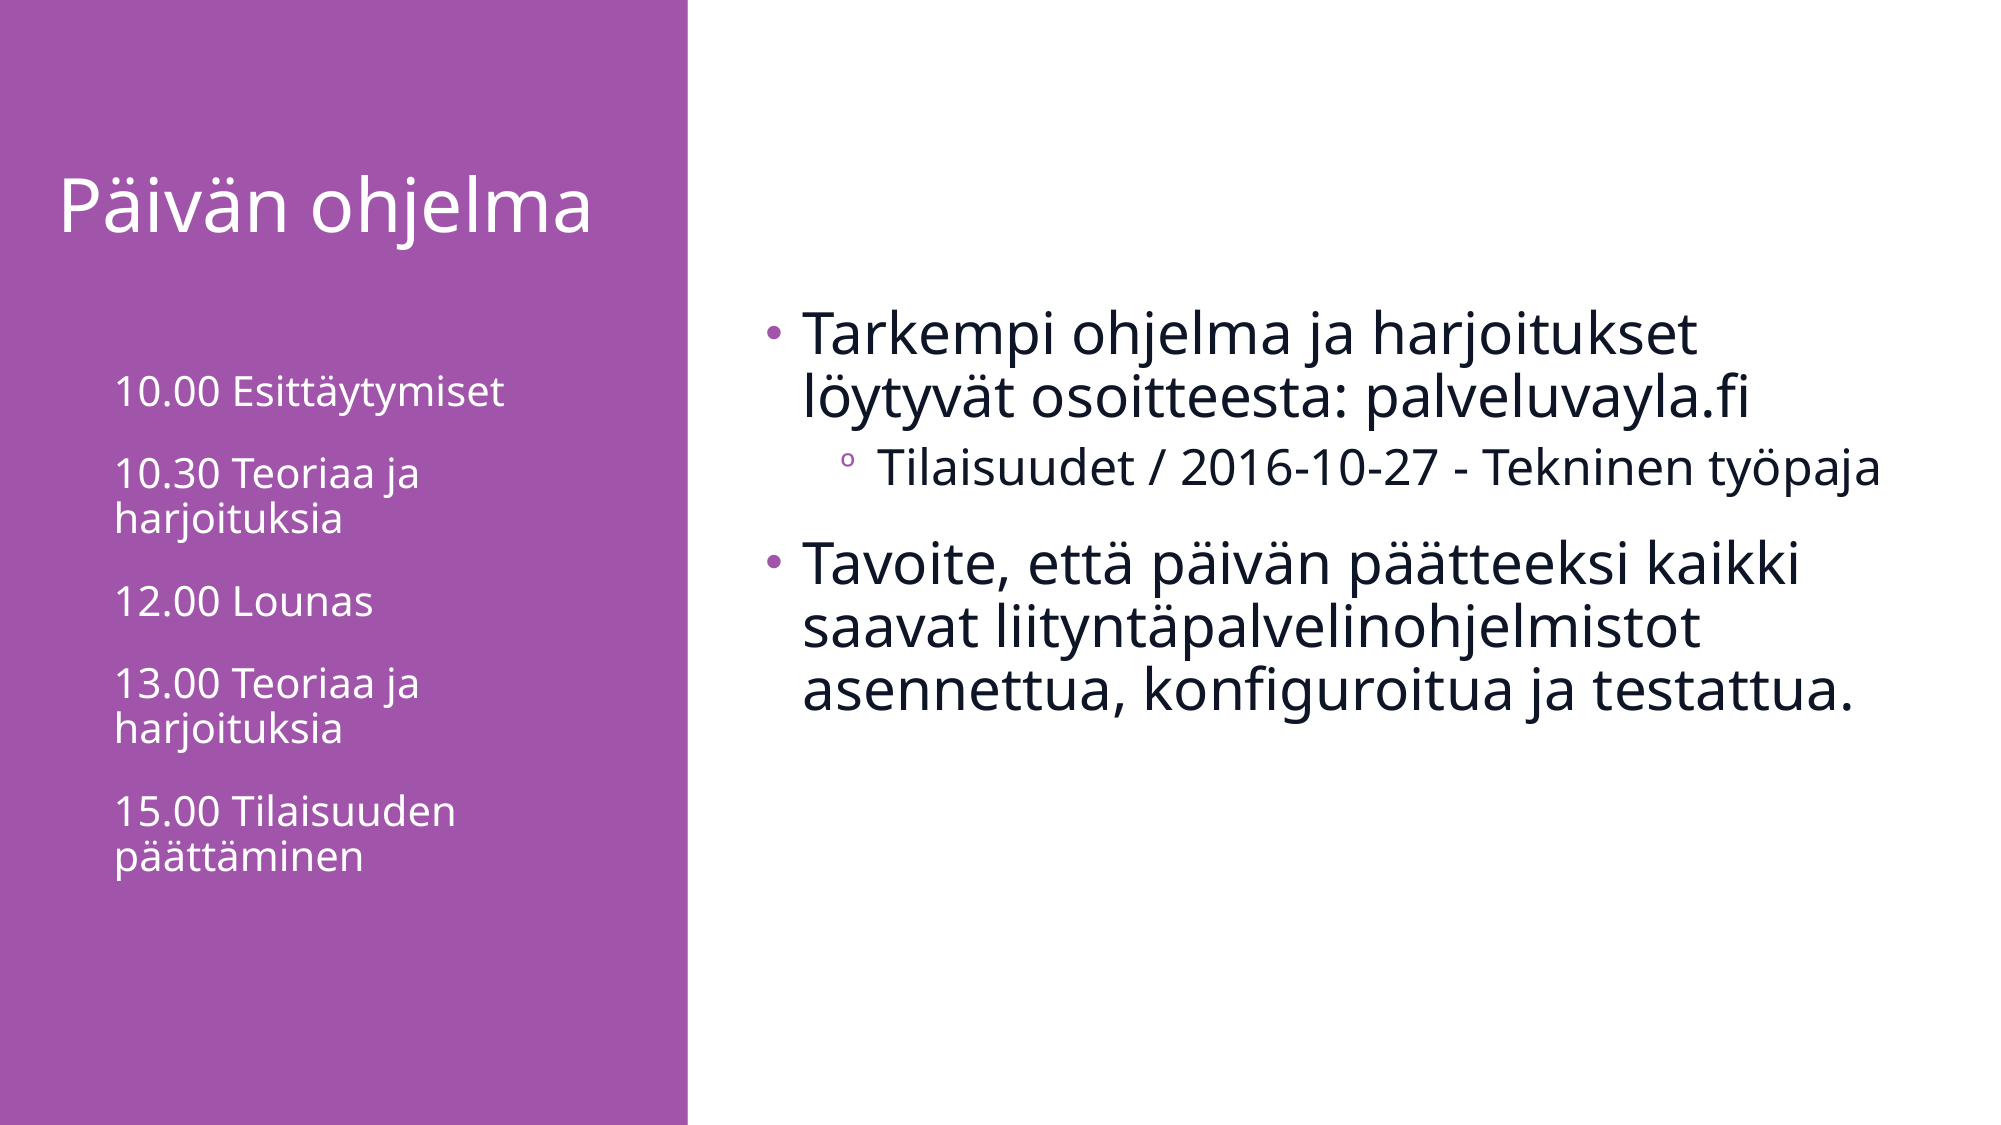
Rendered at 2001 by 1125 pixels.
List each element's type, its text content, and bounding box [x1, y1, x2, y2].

list Tarkempi ohjelma ja harjoitukset löytyvät osoitteesta: palveluvayla.fi Tilaisuudet / 2016-10-27 - Tekninen työpaja Tavoite, että päivän päätteeksi kaikki saavat liityntäpalvelinohjelmistot asennettua, konfiguroitua ja testattua. [750, 189, 1914, 943]
title Päivän ohjelma [41, 74, 640, 342]
list 10.00 Esittäytymiset 10.30 Teoriaa ja harjoituksia 12.00 Lounas 13.00 Teoriaa ja harjoituksia 15.00 Tilaisuuden päättäminen [42, 362, 659, 1067]
